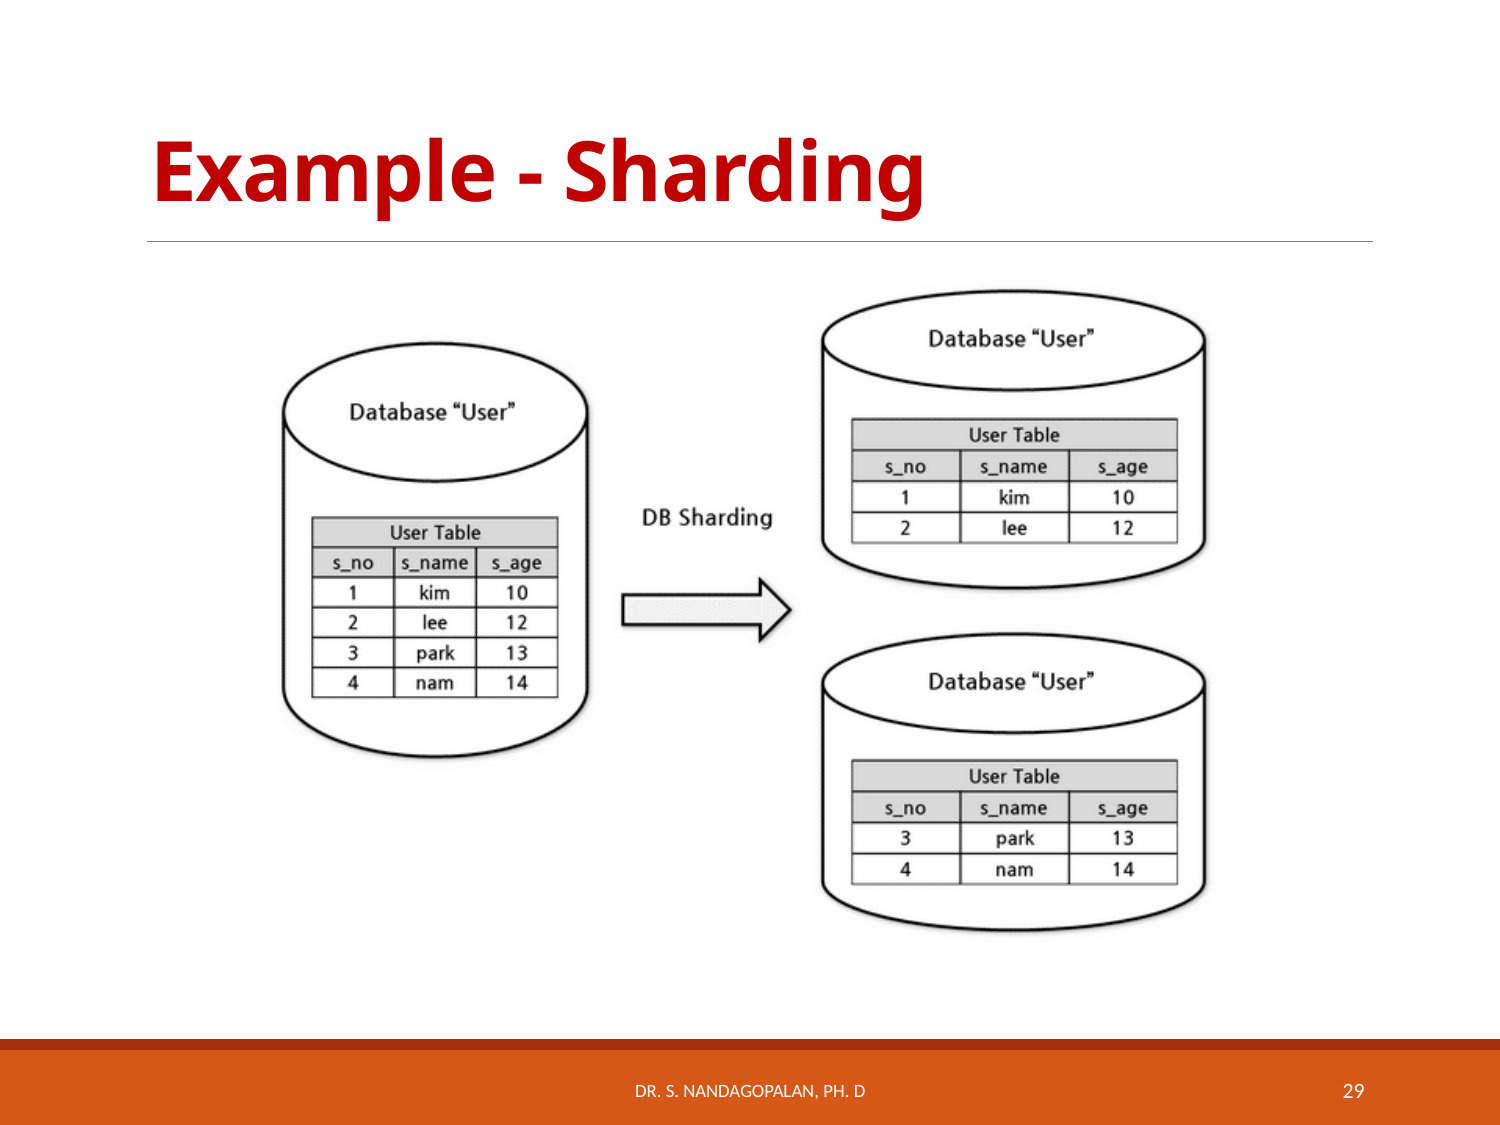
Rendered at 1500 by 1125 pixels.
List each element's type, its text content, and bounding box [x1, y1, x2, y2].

title Example - Sharding [135, 47, 1373, 227]
slide_number 29 [1218, 1059, 1380, 1120]
picture [270, 280, 1219, 944]
footer Dr. S. Nandagopalan, Ph. D [453, 1059, 1047, 1120]
